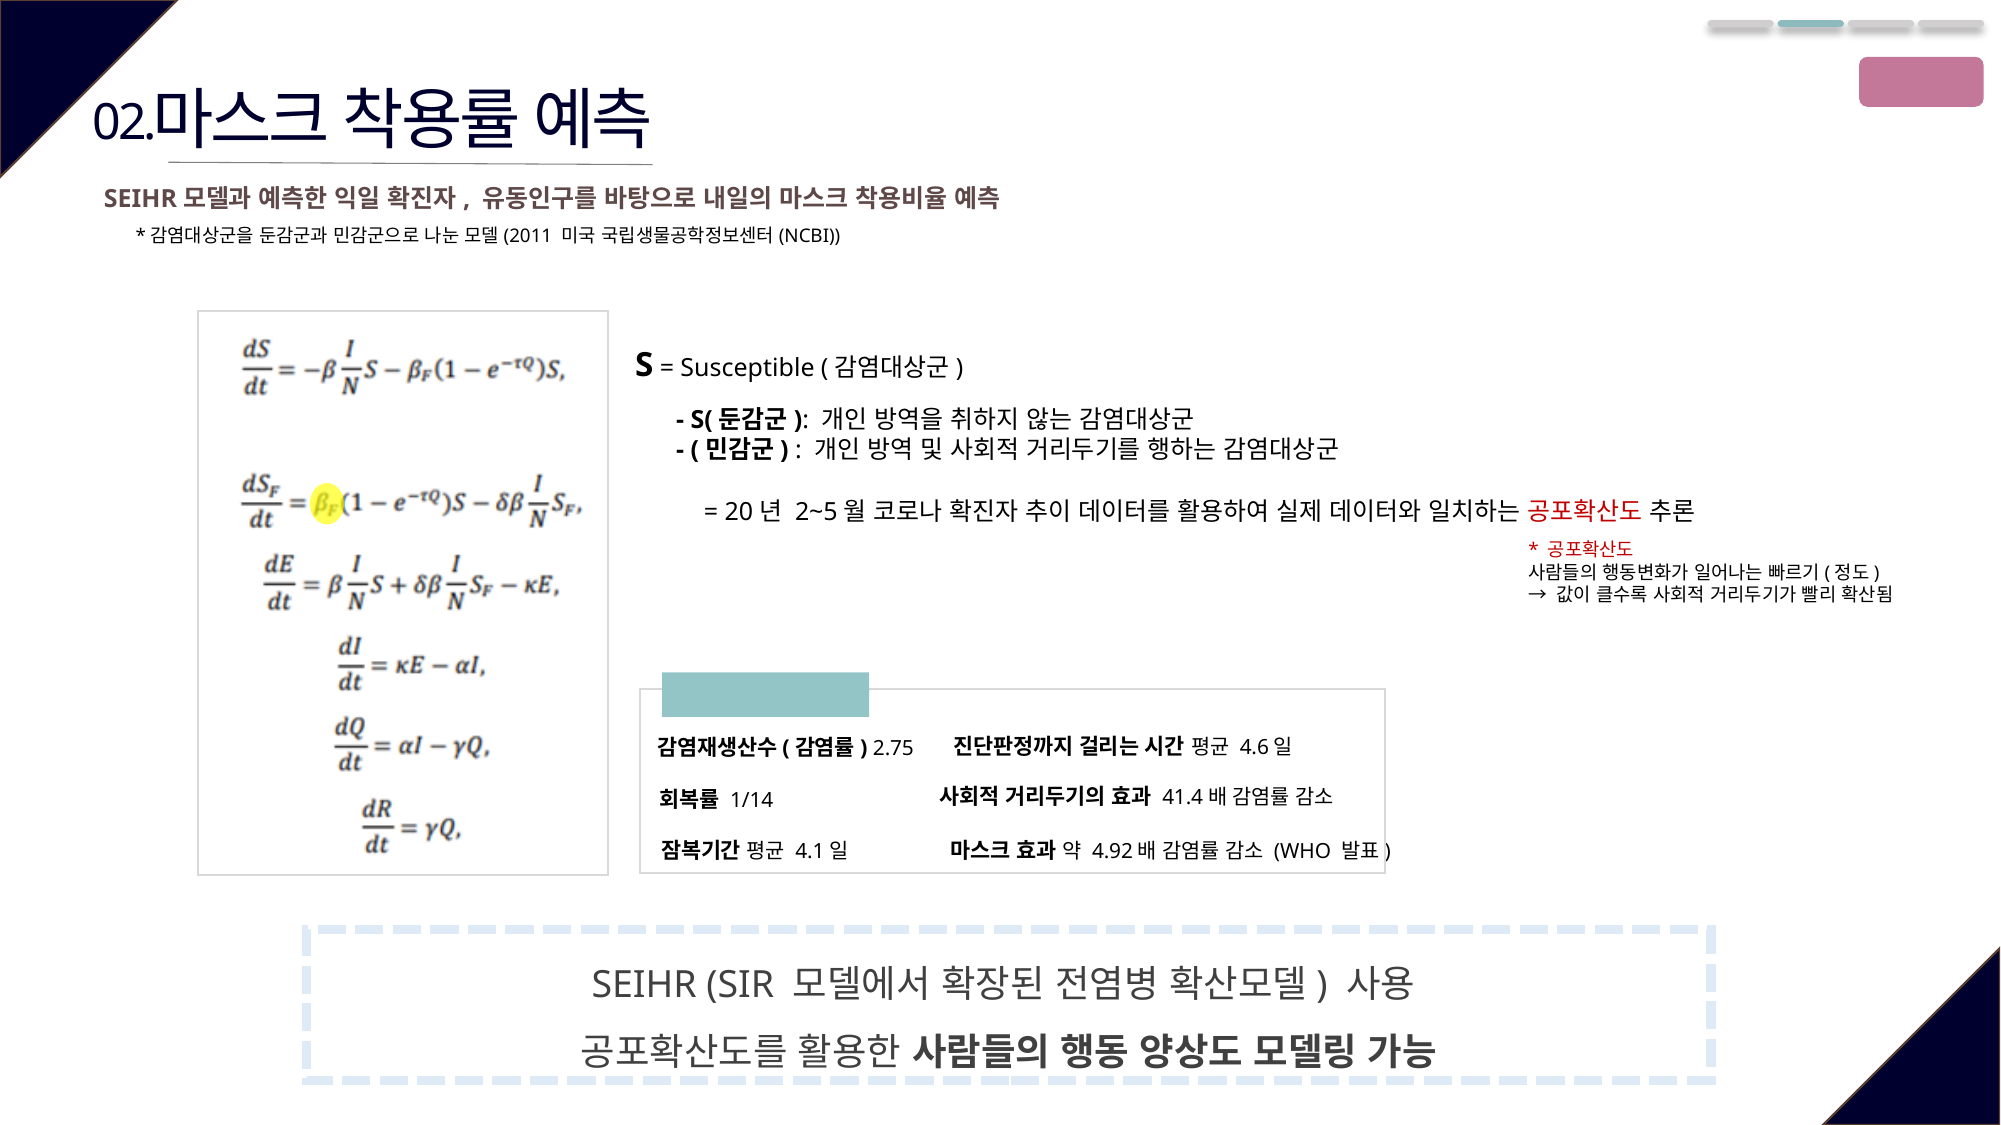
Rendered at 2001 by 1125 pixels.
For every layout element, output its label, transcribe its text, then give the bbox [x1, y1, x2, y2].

text_box S = Susceptible (감염대상군) [621, 335, 979, 390]
text_box * 공포확산도 사람들의 행동변화가 일어나는 빠르기(정도) → 값이 클수록 사회적 거리두기가 빨리 확산됨 [1513, 530, 1909, 614]
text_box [230, 334, 621, 863]
text_box 02. [78, 81, 137, 157]
text_box *감염대상군을 둔감군과 민감군으로 나눈 모델(2011 미국 국립생물공학정보센터(NCBI)) [120, 221, 856, 254]
text_box SEIHR [1858, 55, 1985, 108]
text_box 파라미터 설정 [661, 671, 870, 718]
text_box 마스크 착용률 예측 [137, 69, 669, 164]
text_box 마스크 효과 약 4.92배 감염률 감소 (WHO 발표) [1386, 828, 1407, 871]
text_box SEIHR모델과 예측한 익일 확진자, 유동인구를 바탕으로 내일의 마스크 착용비율 예측 [88, 175, 1016, 221]
text_box [639, 688, 1386, 874]
text_box SEIHR (SIR 모델에서 확장된 전염병 확산모델) 사용 공포확산도를 활용한 사람들의 행동 양상도 모델링 가능 [306, 929, 1712, 1081]
text_box [197, 310, 609, 876]
